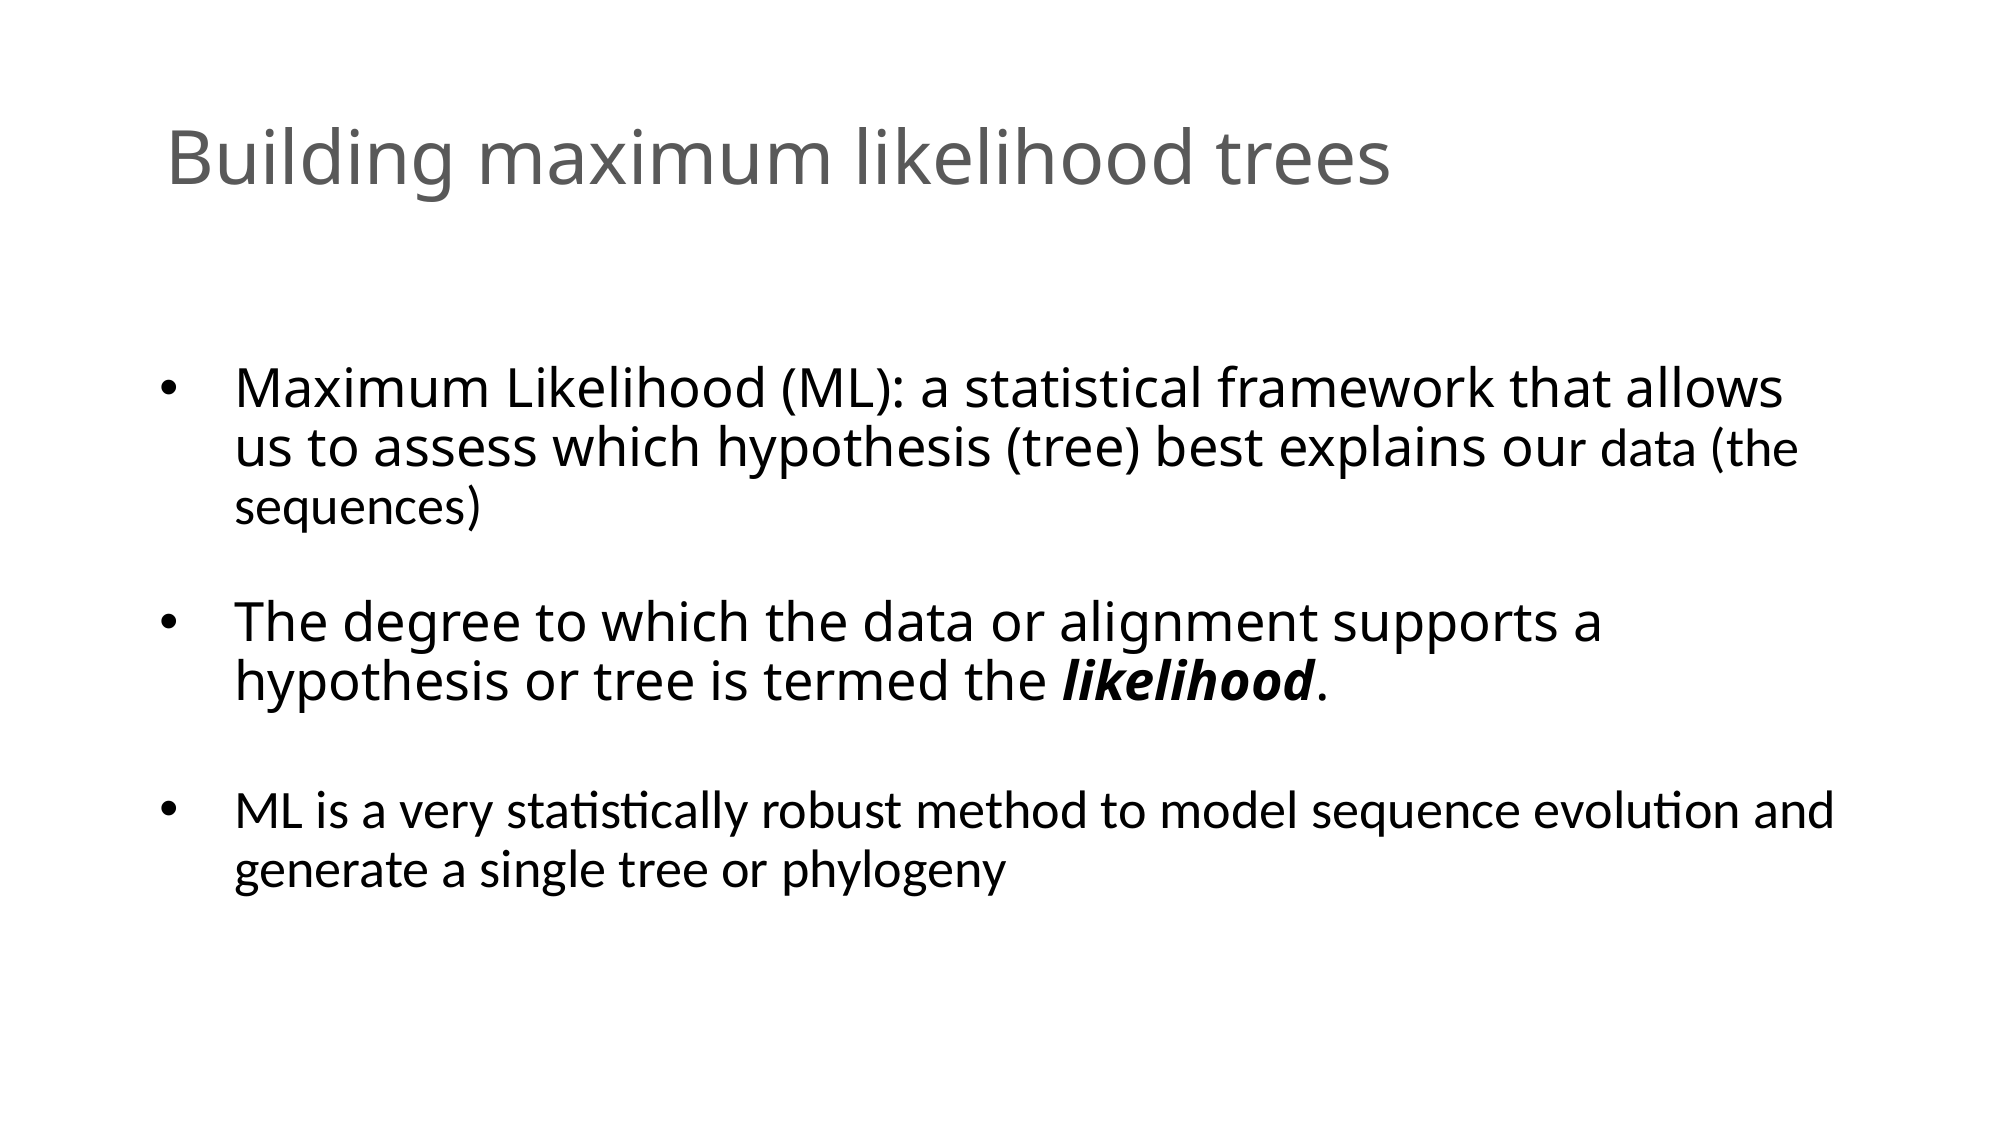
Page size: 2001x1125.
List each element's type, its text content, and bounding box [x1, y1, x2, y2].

list Maximum Likelihood (ML): a statistical framework that allows us to assess which hypothesis (tree) best explains our data (the sequences) The degree to which the data or alignment supports a hypothesis or tree is termed the likelihood. ML is a very statistically robust method to model sequence evolution and generate a single tree or phylogeny [144, 281, 1856, 979]
title Building maximum likelihood trees [150, 64, 1862, 208]
